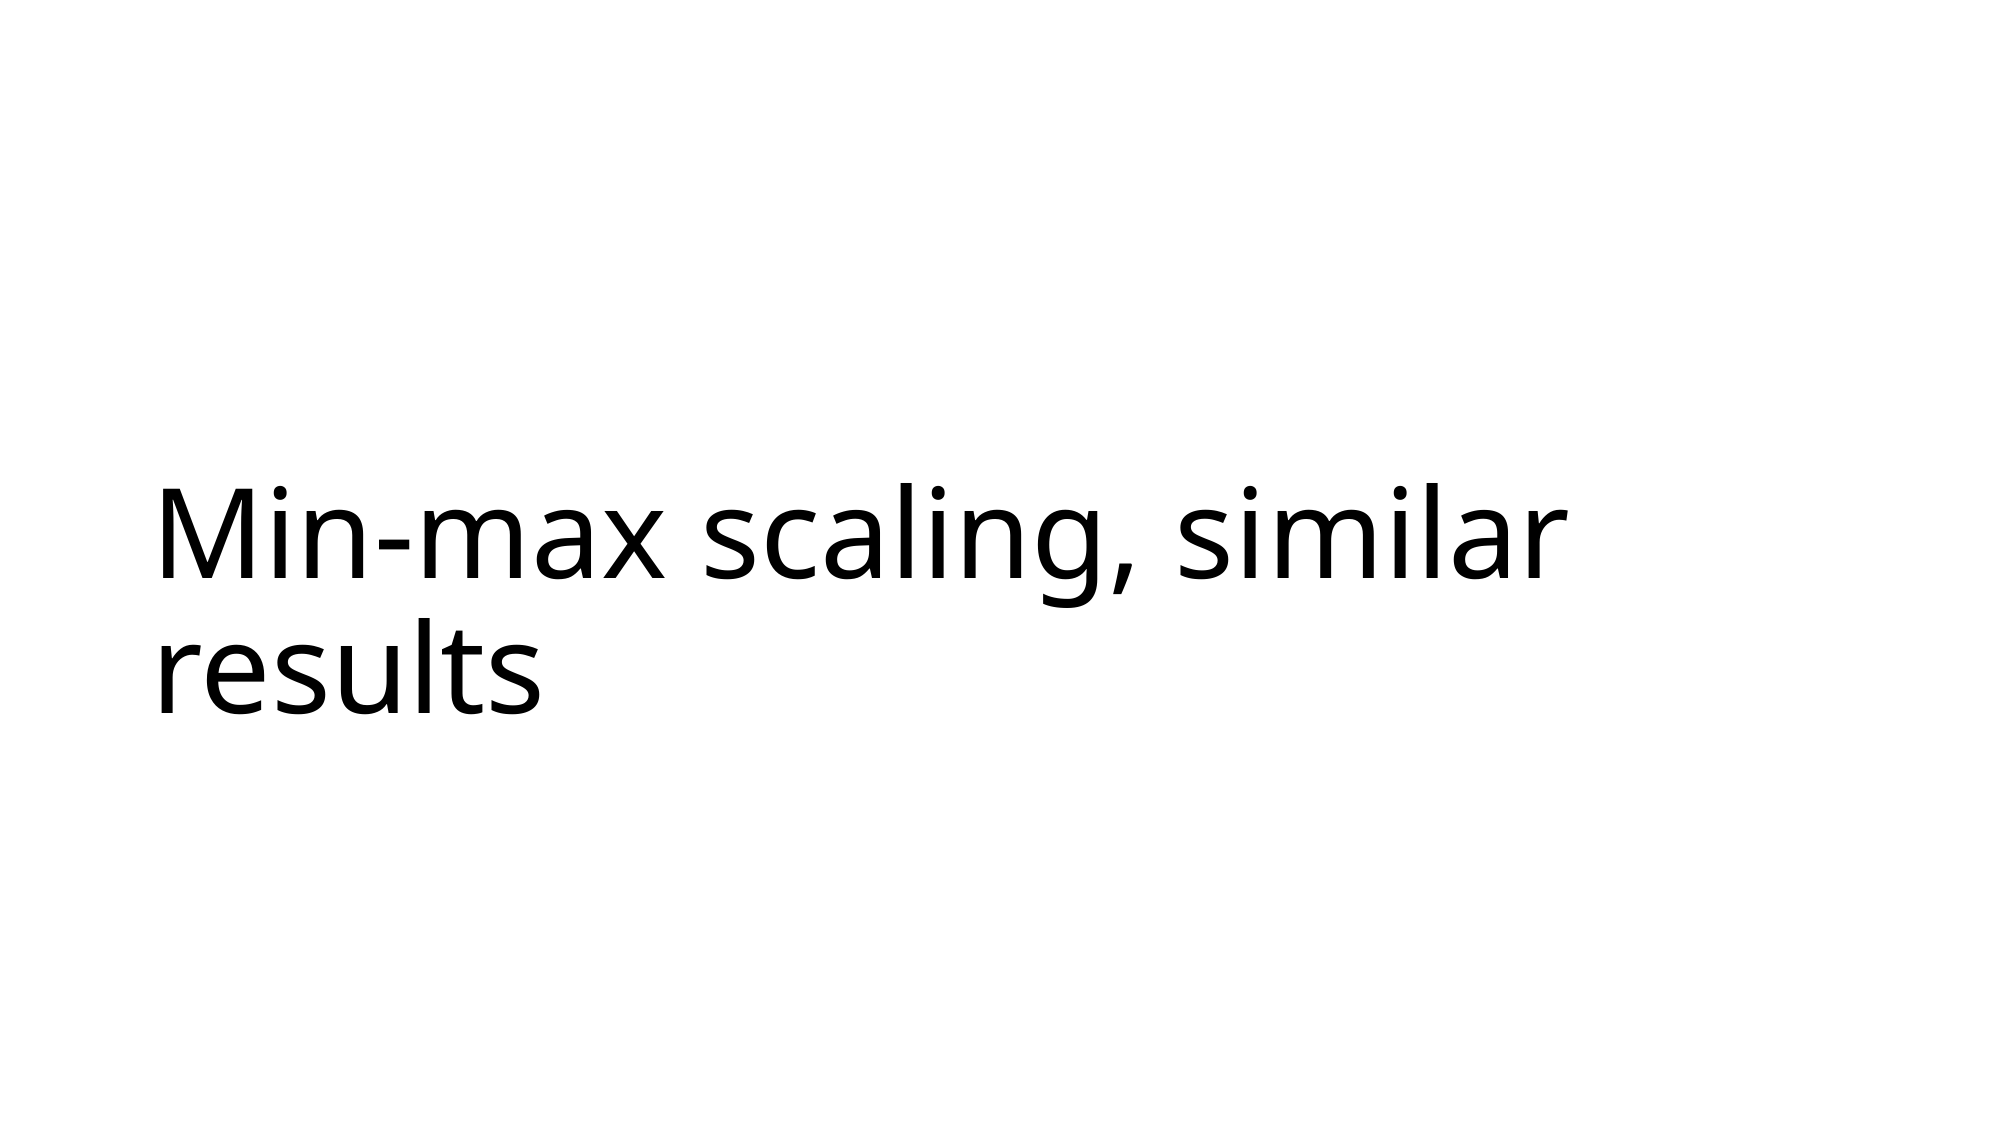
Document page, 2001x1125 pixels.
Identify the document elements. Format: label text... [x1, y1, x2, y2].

title Min-max scaling, similar results [136, 280, 1862, 749]
